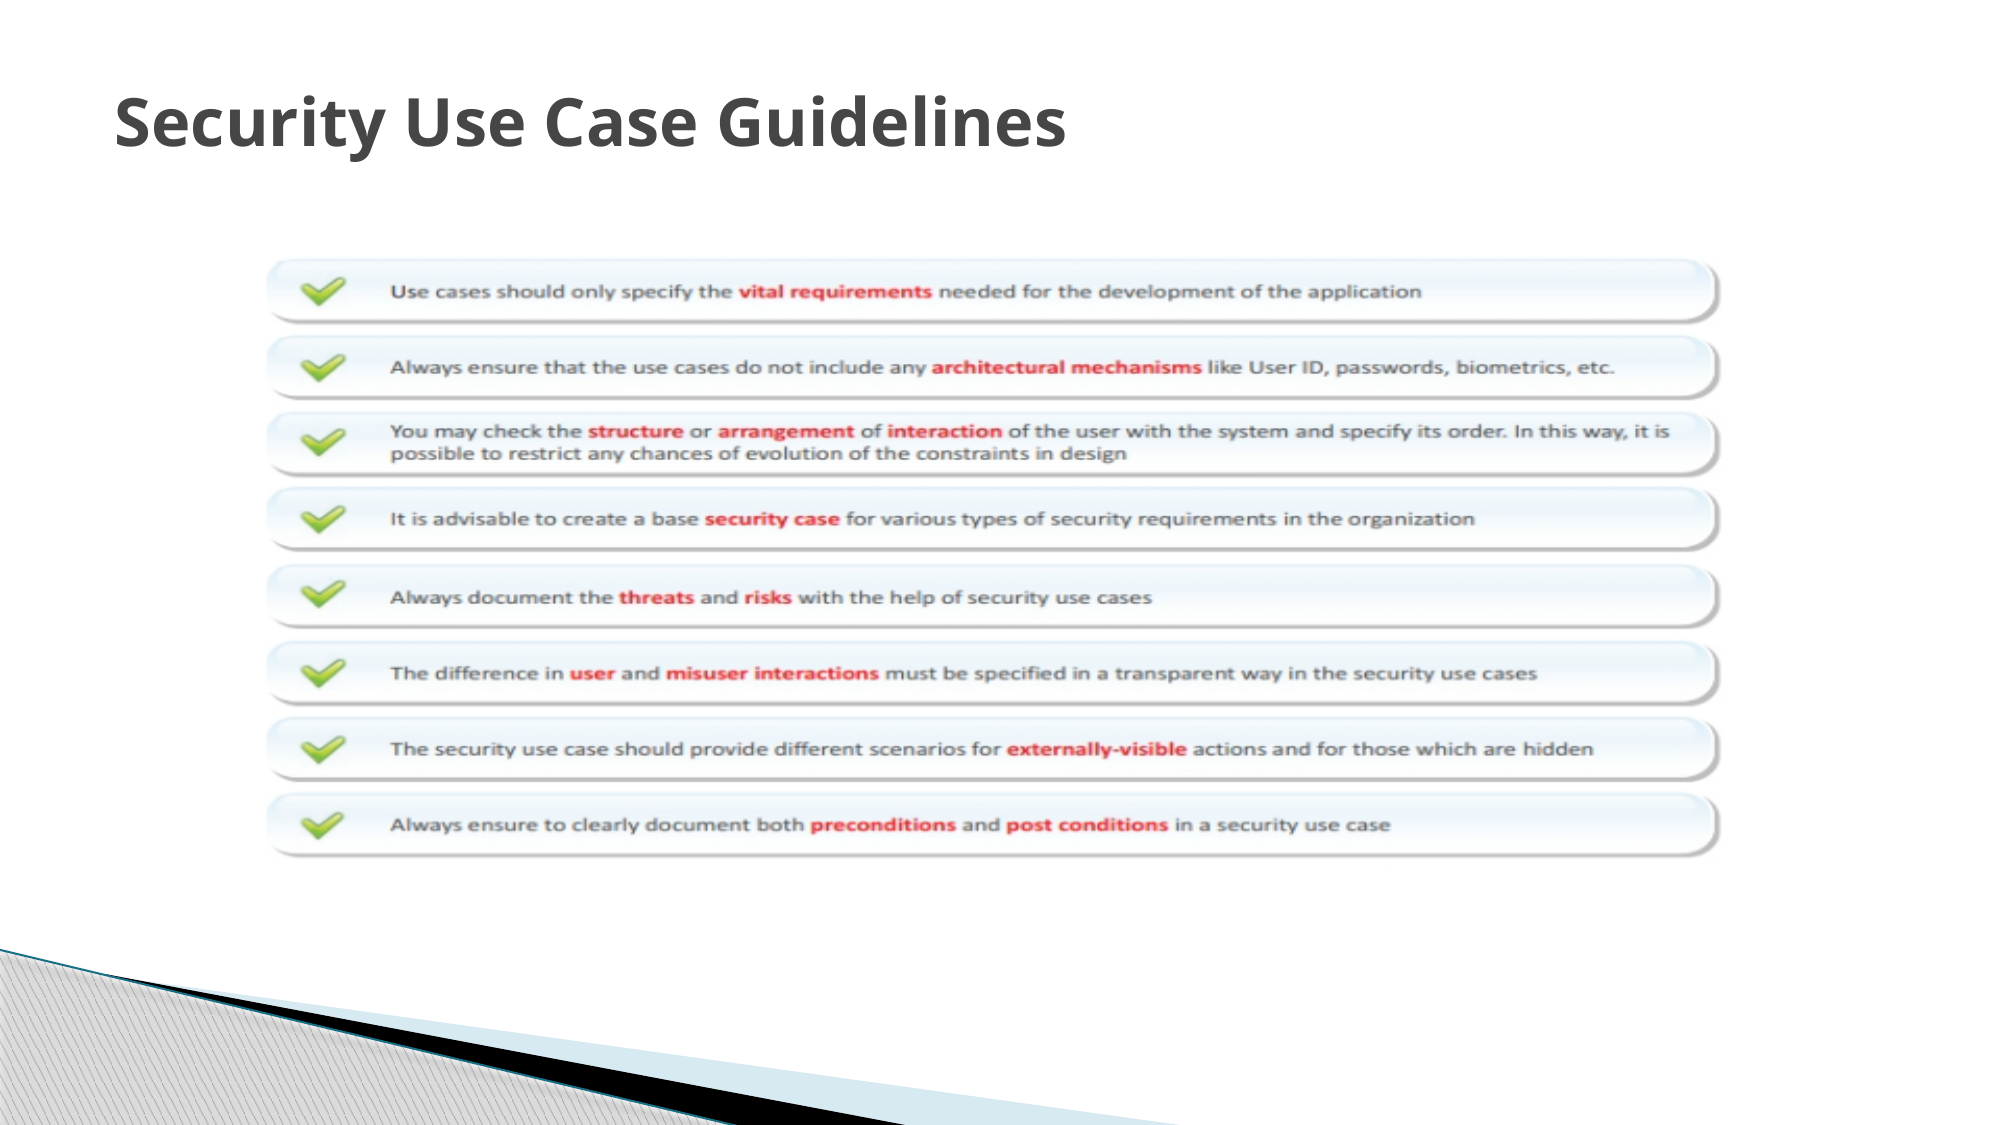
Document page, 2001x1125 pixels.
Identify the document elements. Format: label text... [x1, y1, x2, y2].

picture [266, 255, 1734, 870]
title Security Use Case Guidelines [99, 66, 1900, 173]
